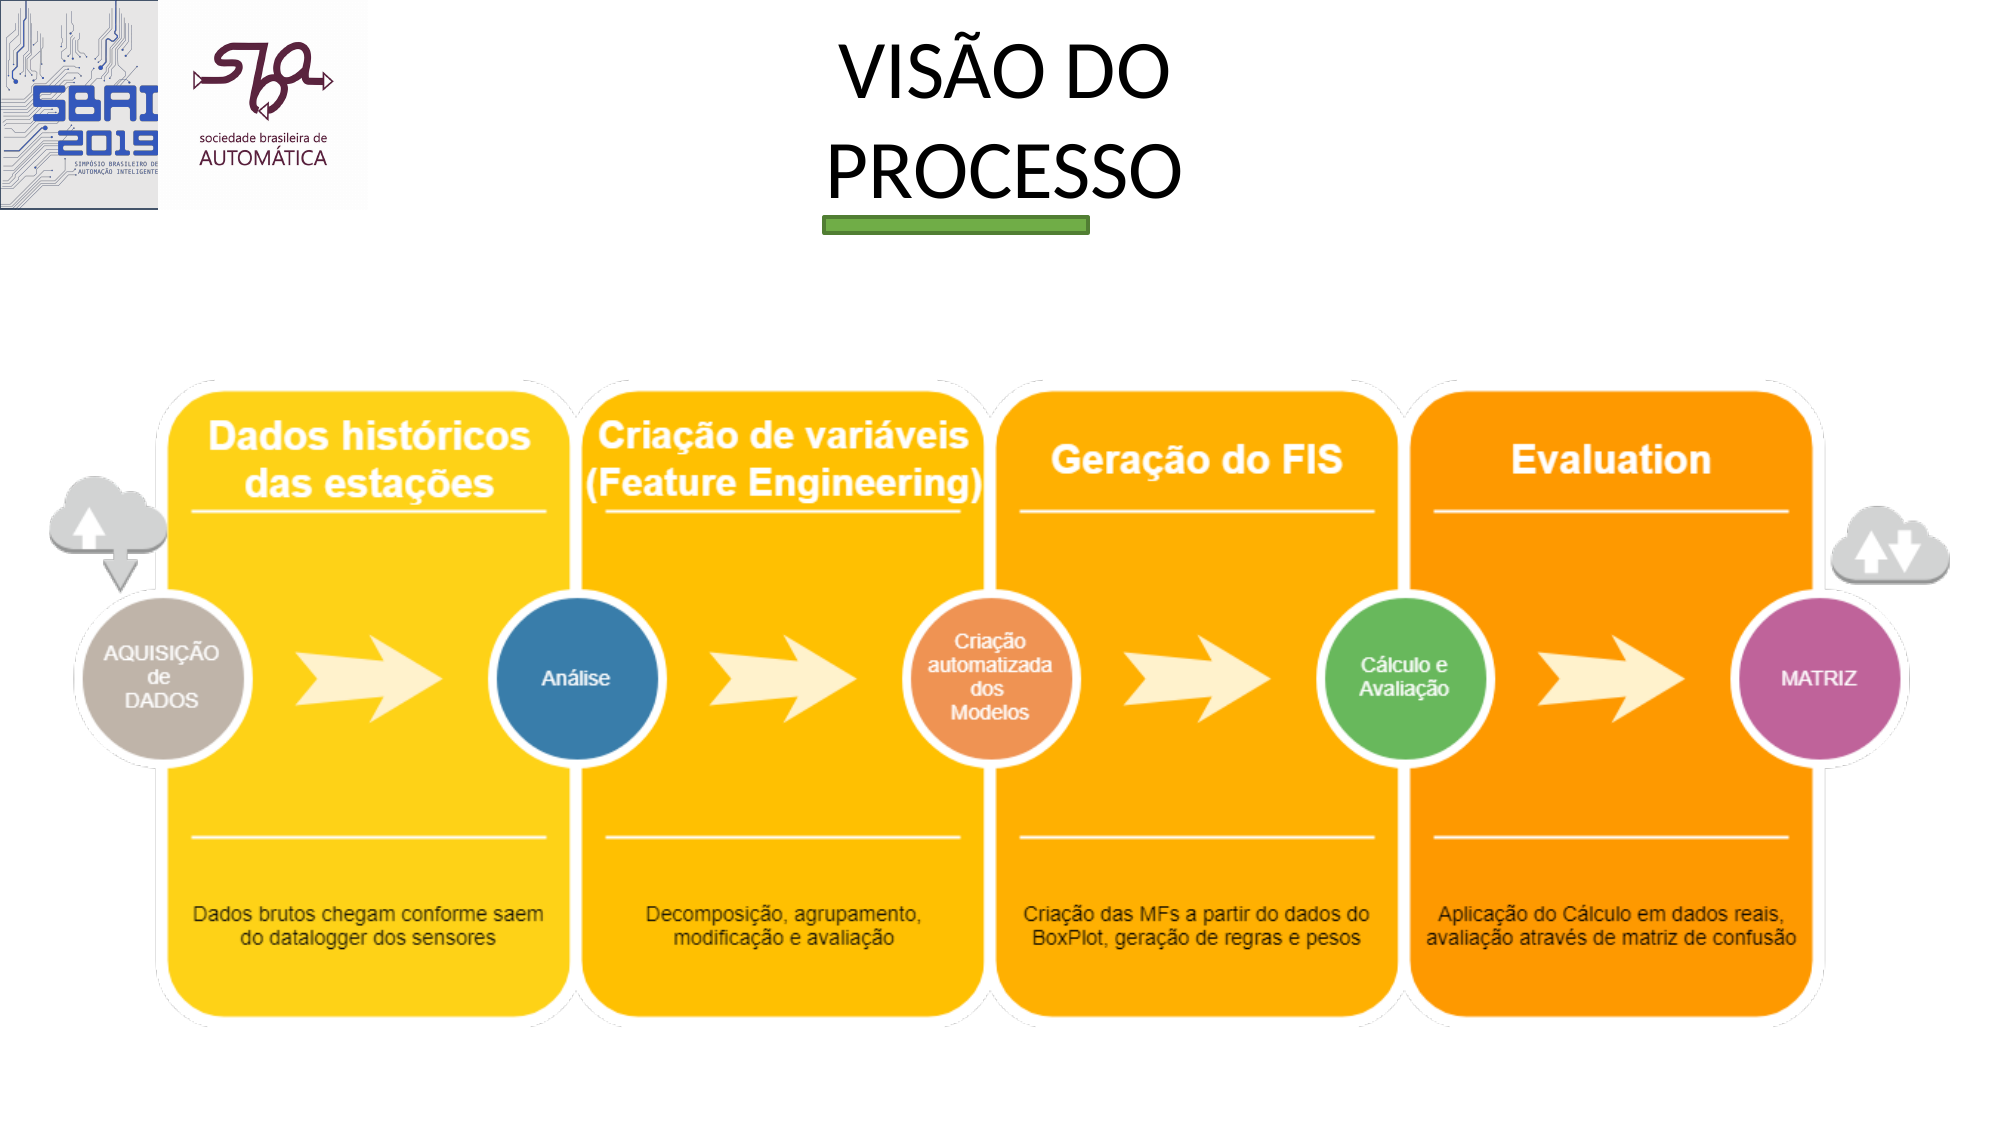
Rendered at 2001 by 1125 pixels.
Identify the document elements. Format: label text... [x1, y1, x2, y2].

text_box VISÃO DO PROCESSO [704, 7, 1305, 223]
picture [48, 379, 1951, 1028]
picture [0, 0, 368, 210]
text_box [824, 217, 1088, 233]
